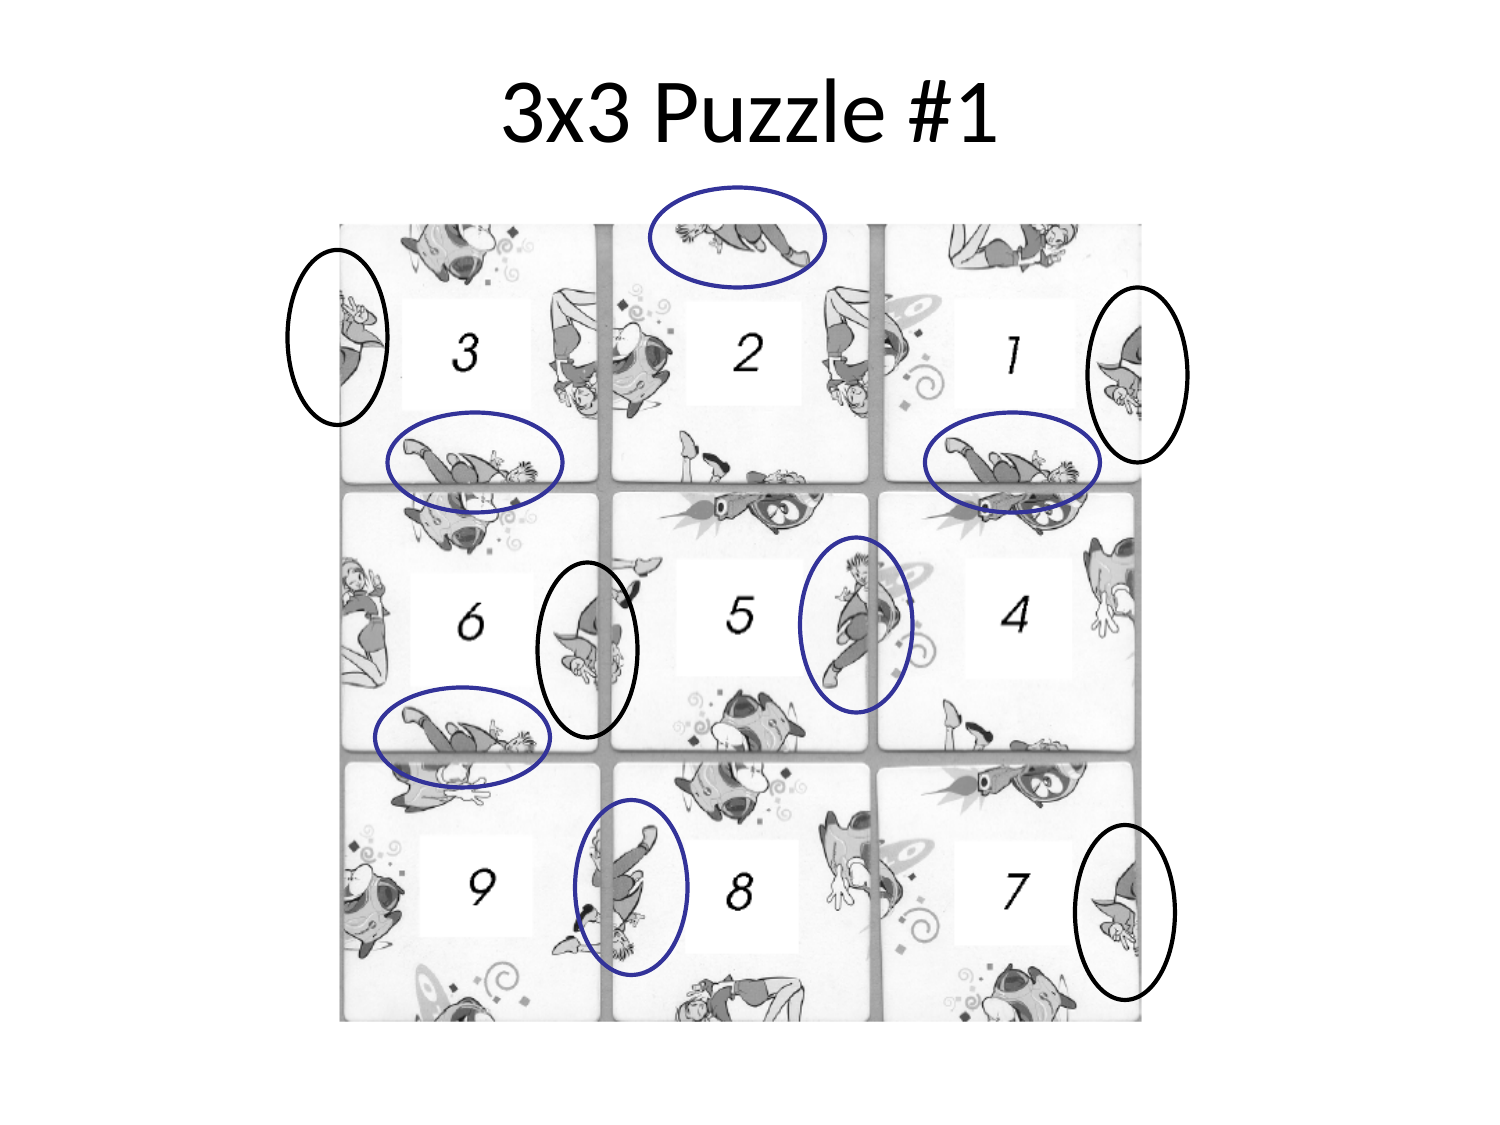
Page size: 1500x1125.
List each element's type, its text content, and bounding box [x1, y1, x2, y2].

picture [262, 166, 1275, 1083]
title 3x3 Puzzle #1 [75, 12, 1425, 200]
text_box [287, 249, 1188, 1000]
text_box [374, 187, 1100, 249]
